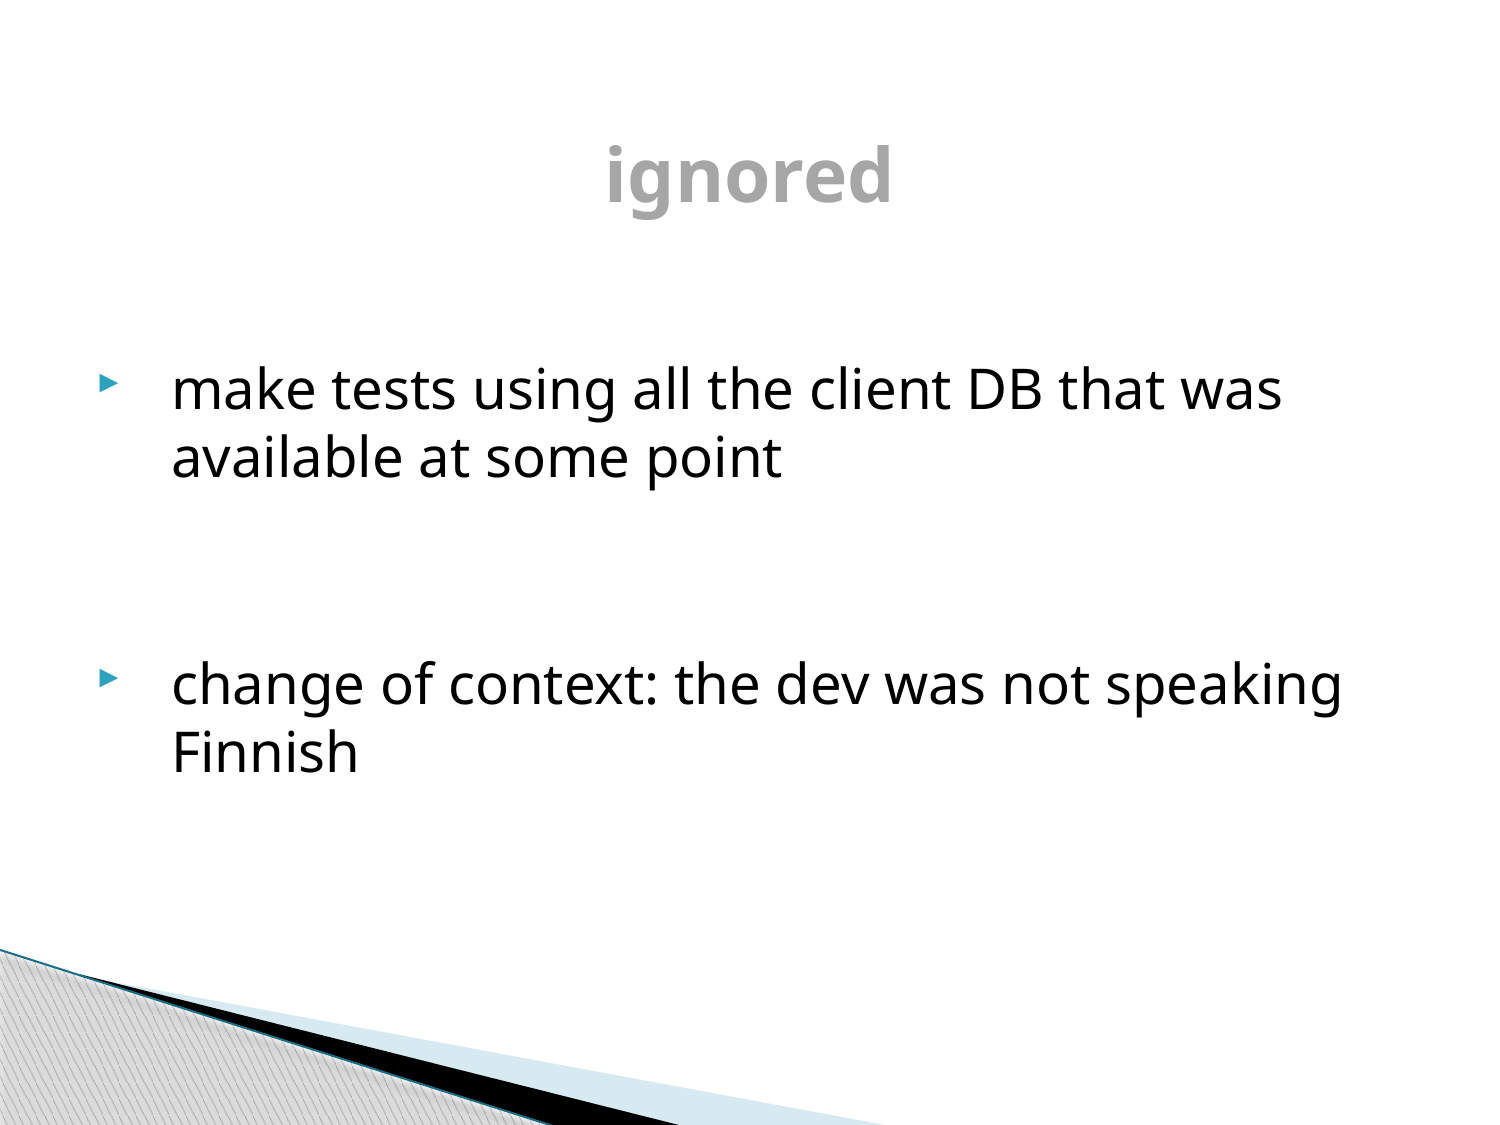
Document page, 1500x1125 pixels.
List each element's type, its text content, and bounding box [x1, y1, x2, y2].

title ignored [75, 45, 1425, 233]
list make tests using all the client DB that was available at some point change of context: the dev was not speaking Finnish [75, 262, 1425, 1078]
